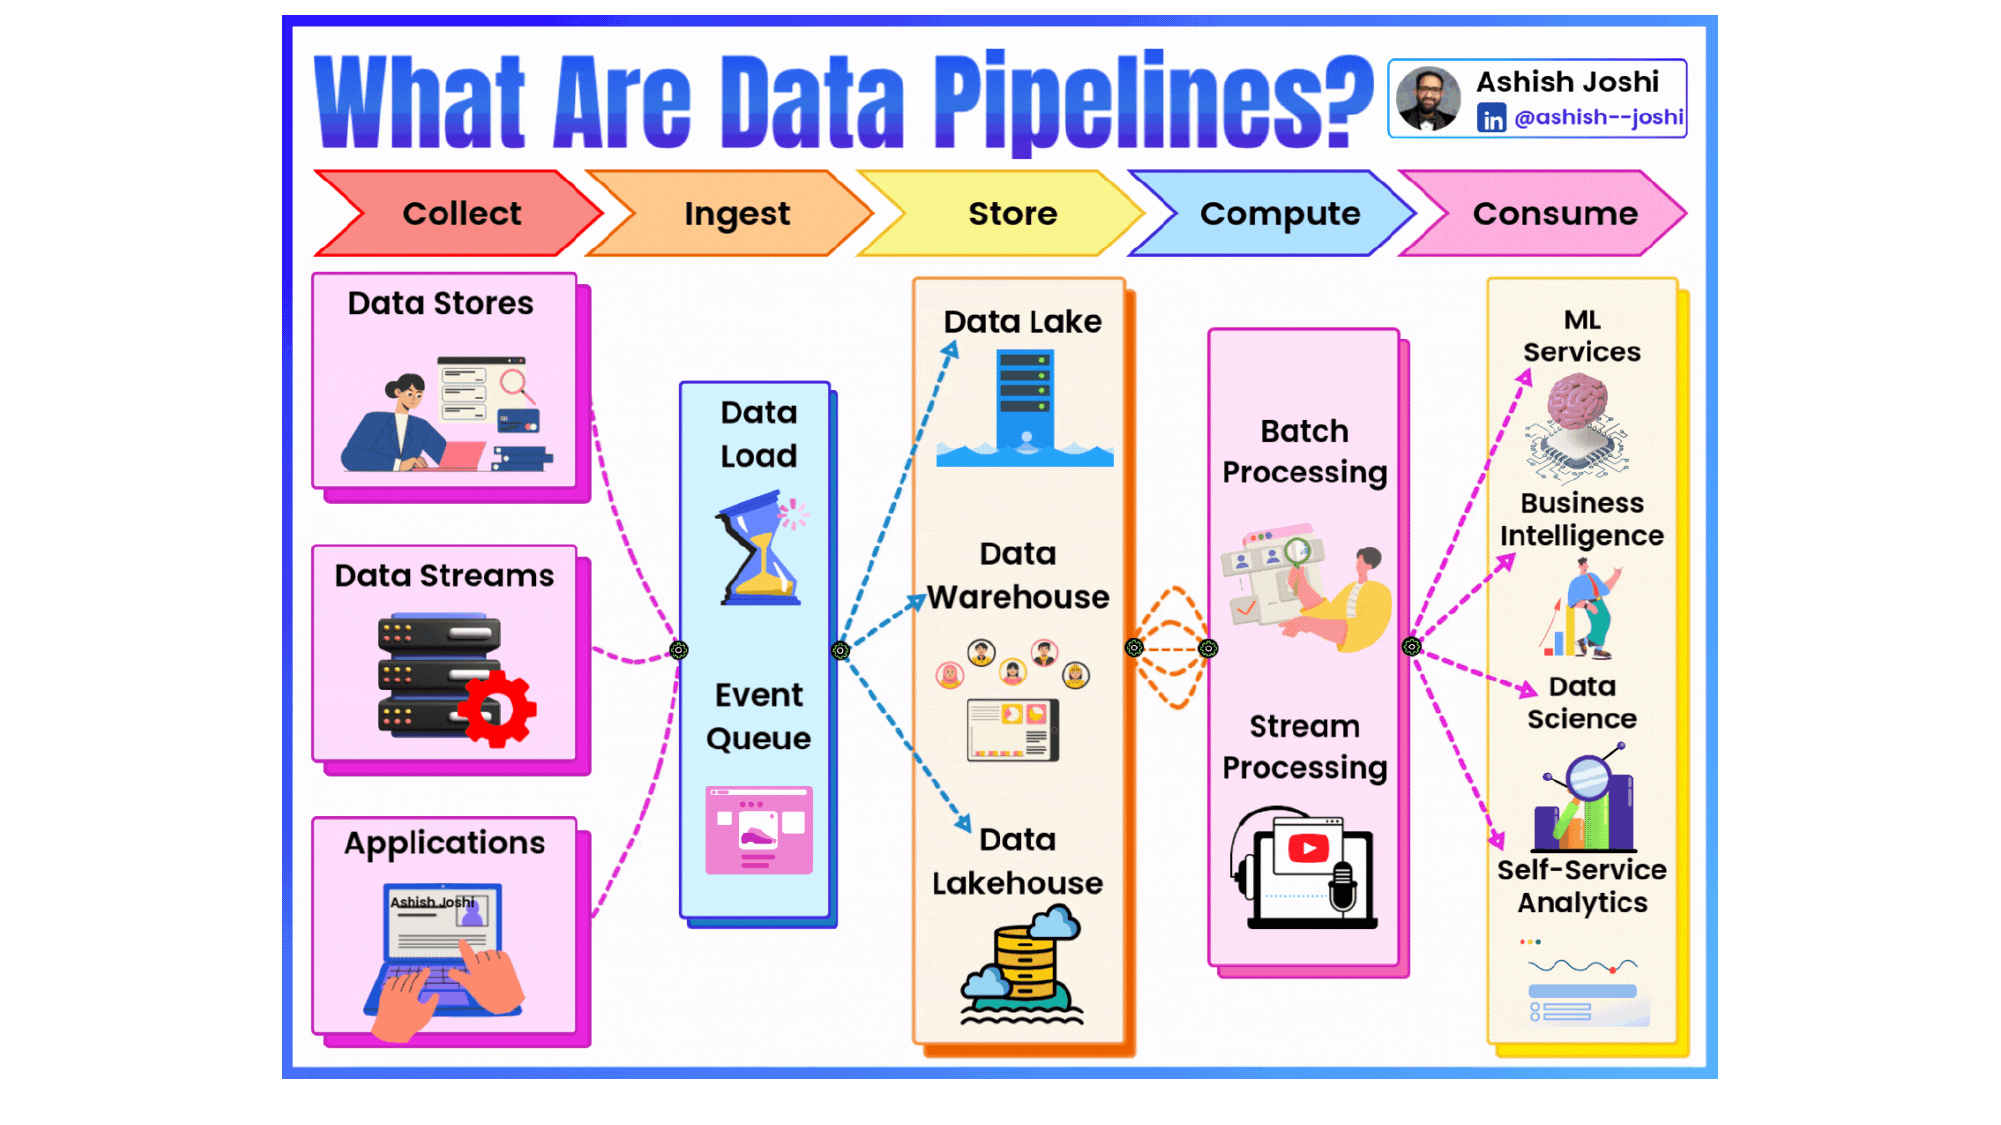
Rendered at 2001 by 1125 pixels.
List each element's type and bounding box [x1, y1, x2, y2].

list [282, 15, 1718, 1079]
